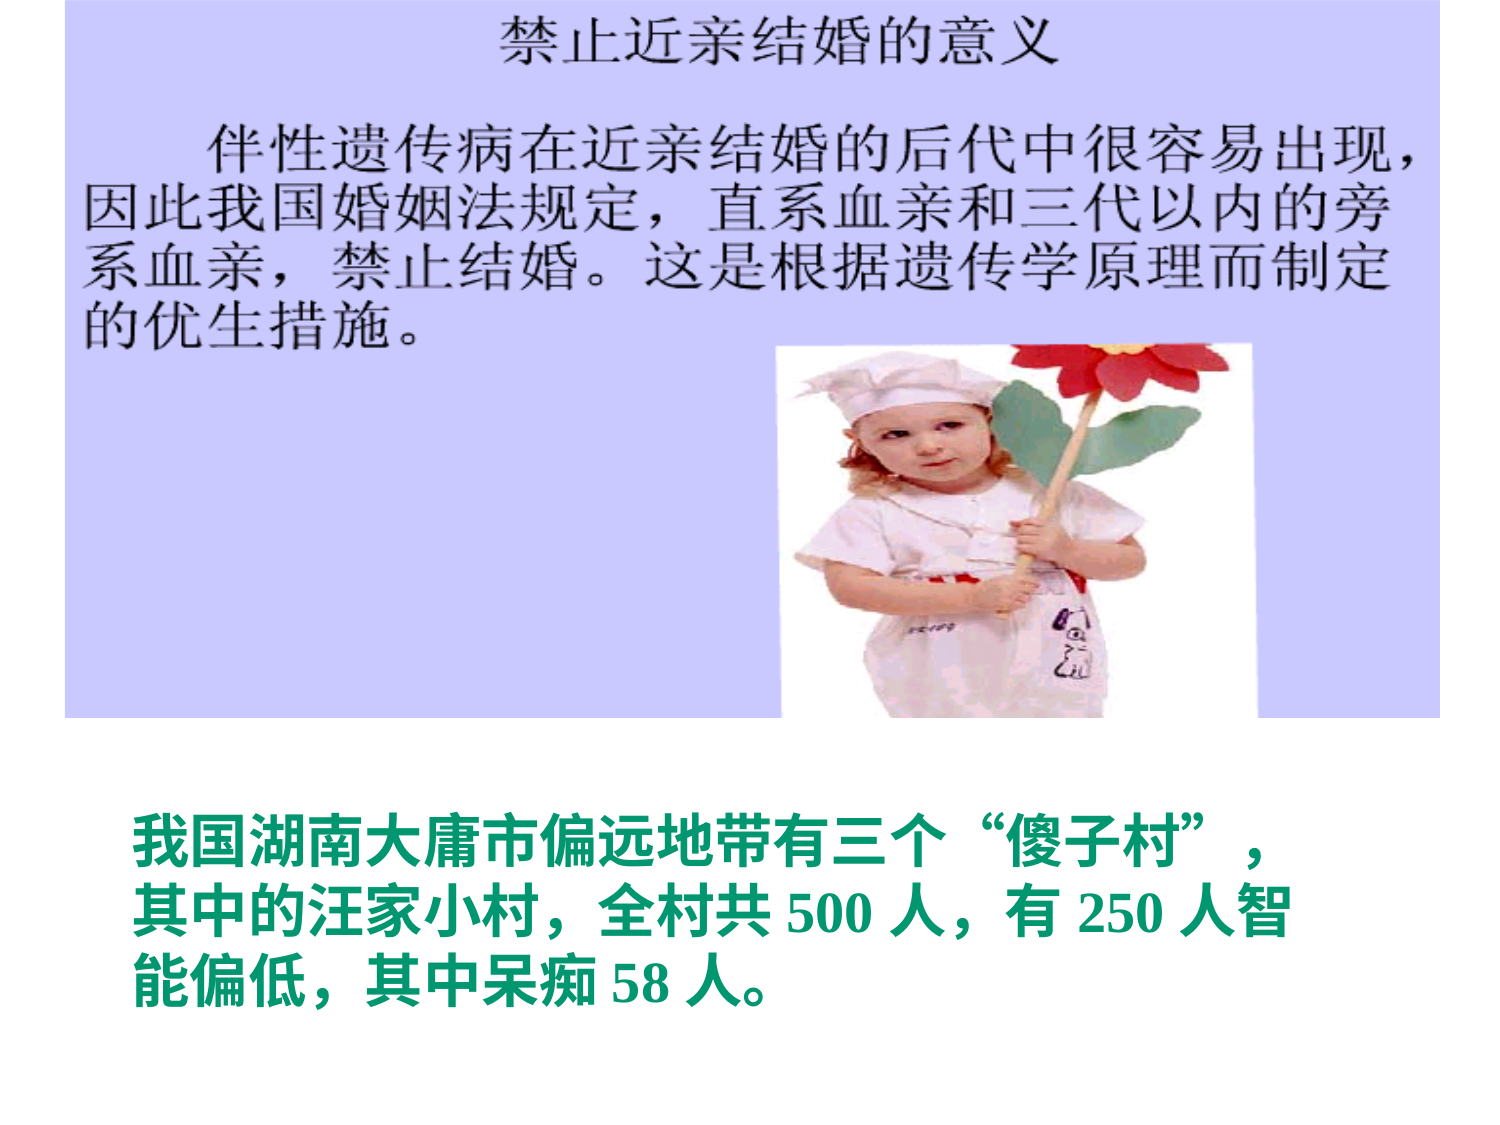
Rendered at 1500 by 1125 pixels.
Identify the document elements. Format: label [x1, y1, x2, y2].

text_box [64, 0, 1441, 1023]
